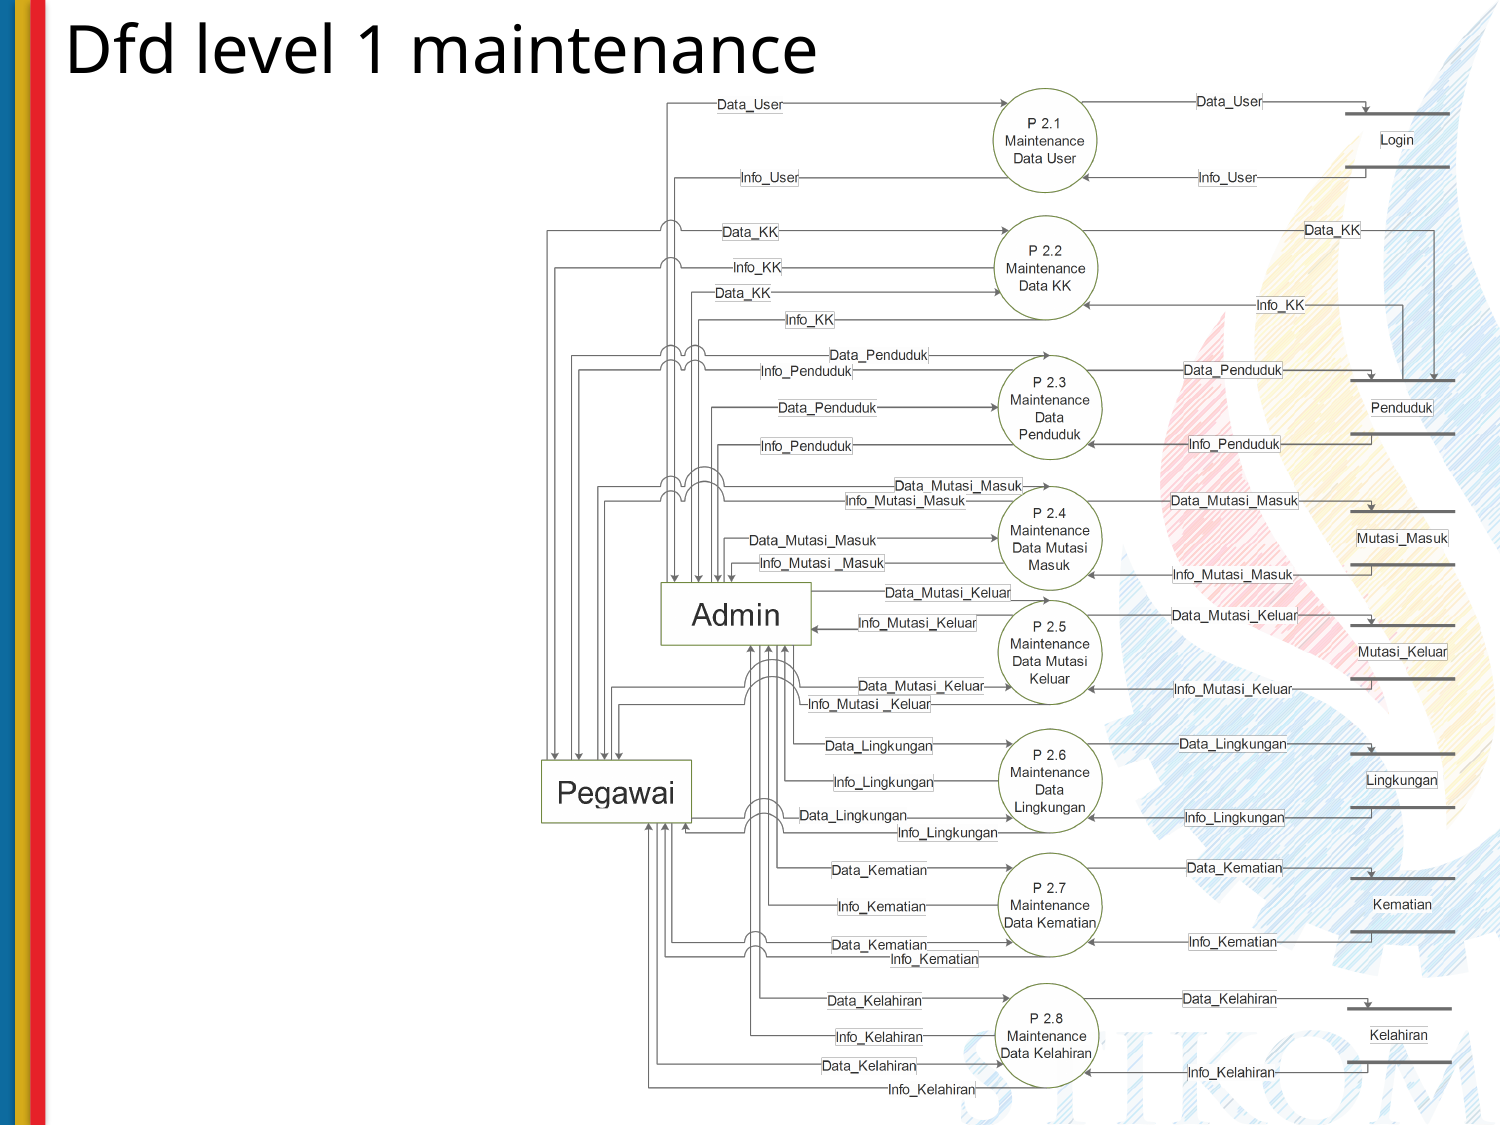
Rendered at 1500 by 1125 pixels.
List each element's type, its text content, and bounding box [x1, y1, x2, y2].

text_box Dfd level 1 maintenance [49, 0, 1400, 188]
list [537, 87, 1458, 1098]
